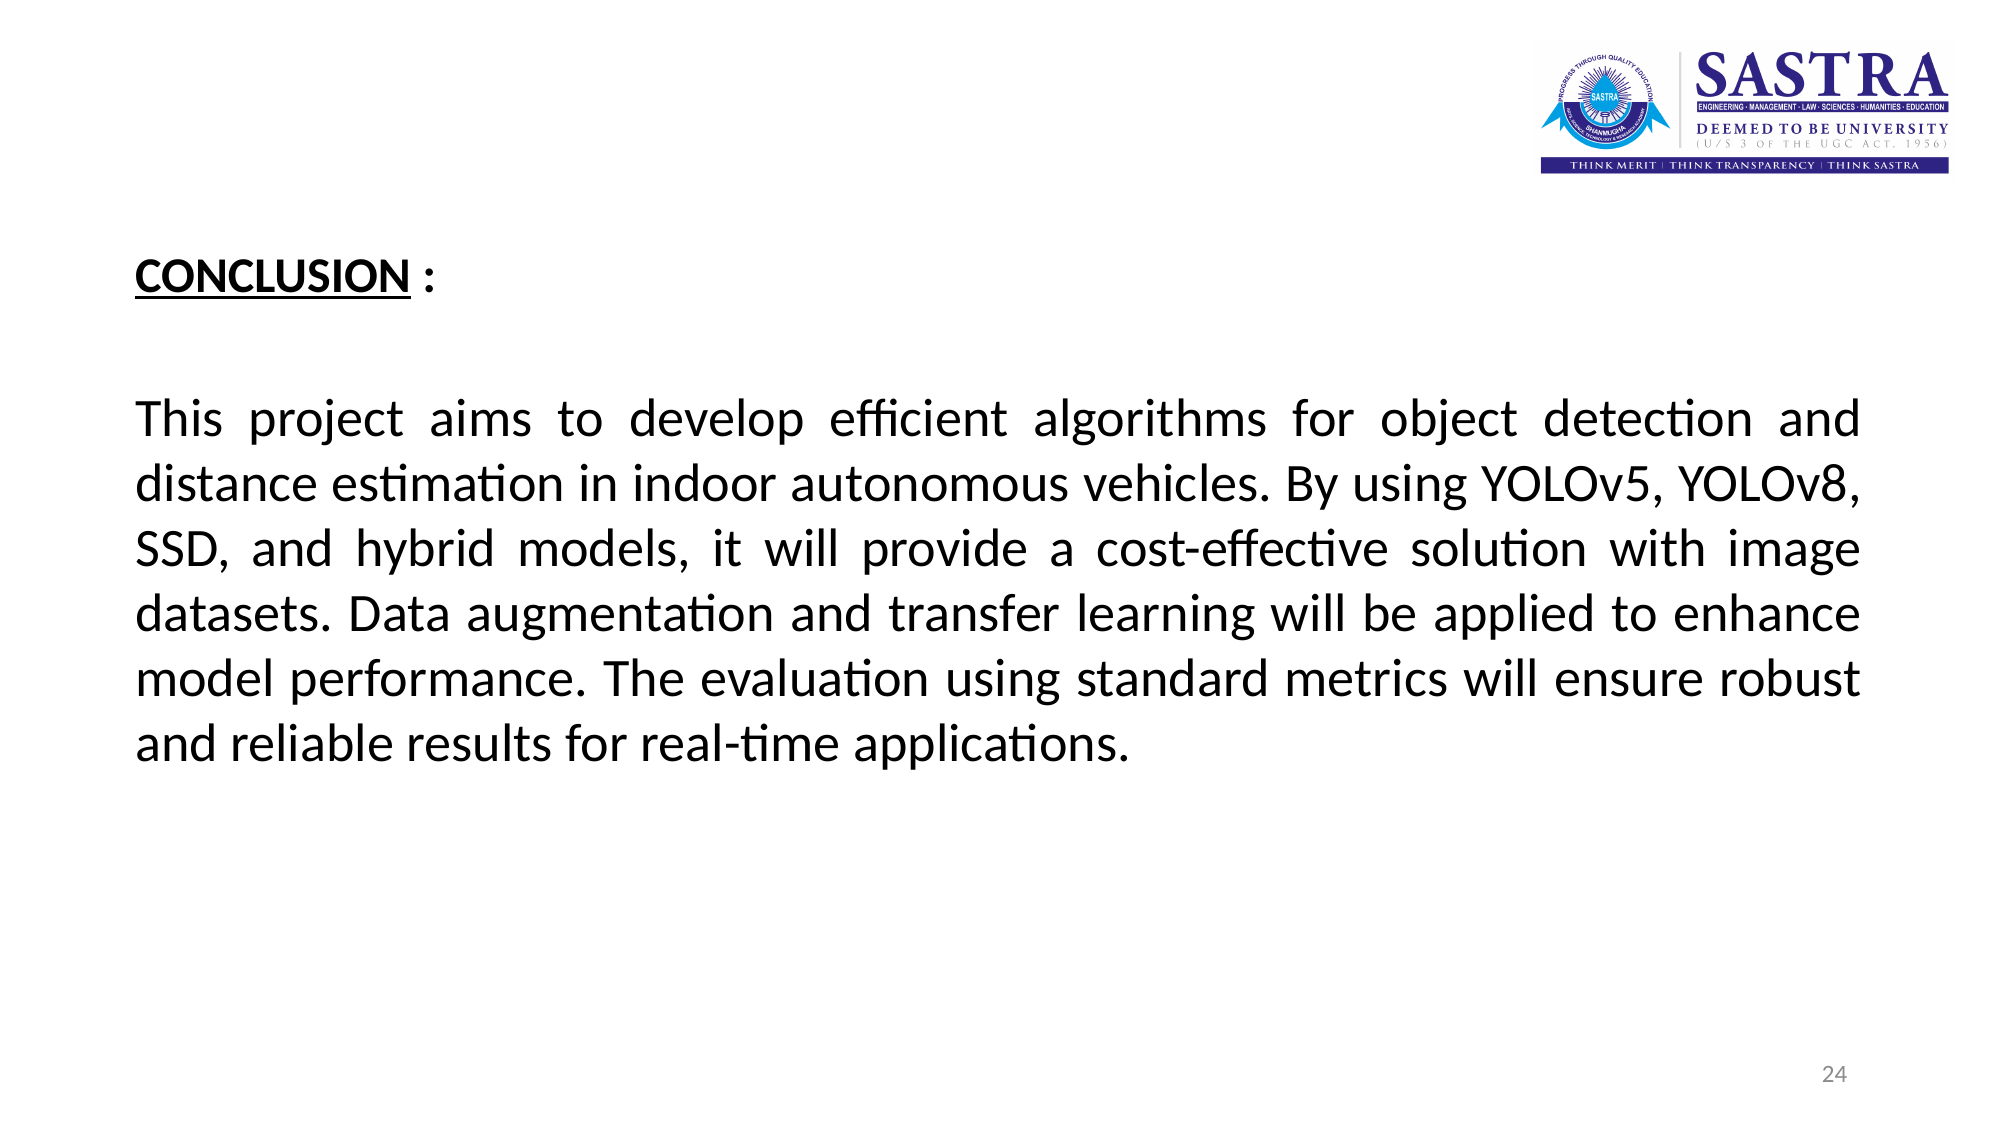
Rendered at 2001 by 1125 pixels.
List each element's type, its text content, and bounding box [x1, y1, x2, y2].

text_box CONCLUSION : [120, 235, 1307, 310]
text_box This project aims to develop efficient algorithms for object detection and distance estimation in indoor autonomous vehicles. By using YOLOv5, YOLOv8, SSD, and hybrid models, it will provide a cost-effective solution with image datasets. Data augmentation and transfer learning will be applied to enhance model performance. The evaluation using standard metrics will ensure robust and reliable results for real-time applications. [120, 374, 1880, 780]
picture [1534, 41, 1956, 182]
slide_number 24 [1412, 1042, 1863, 1103]
